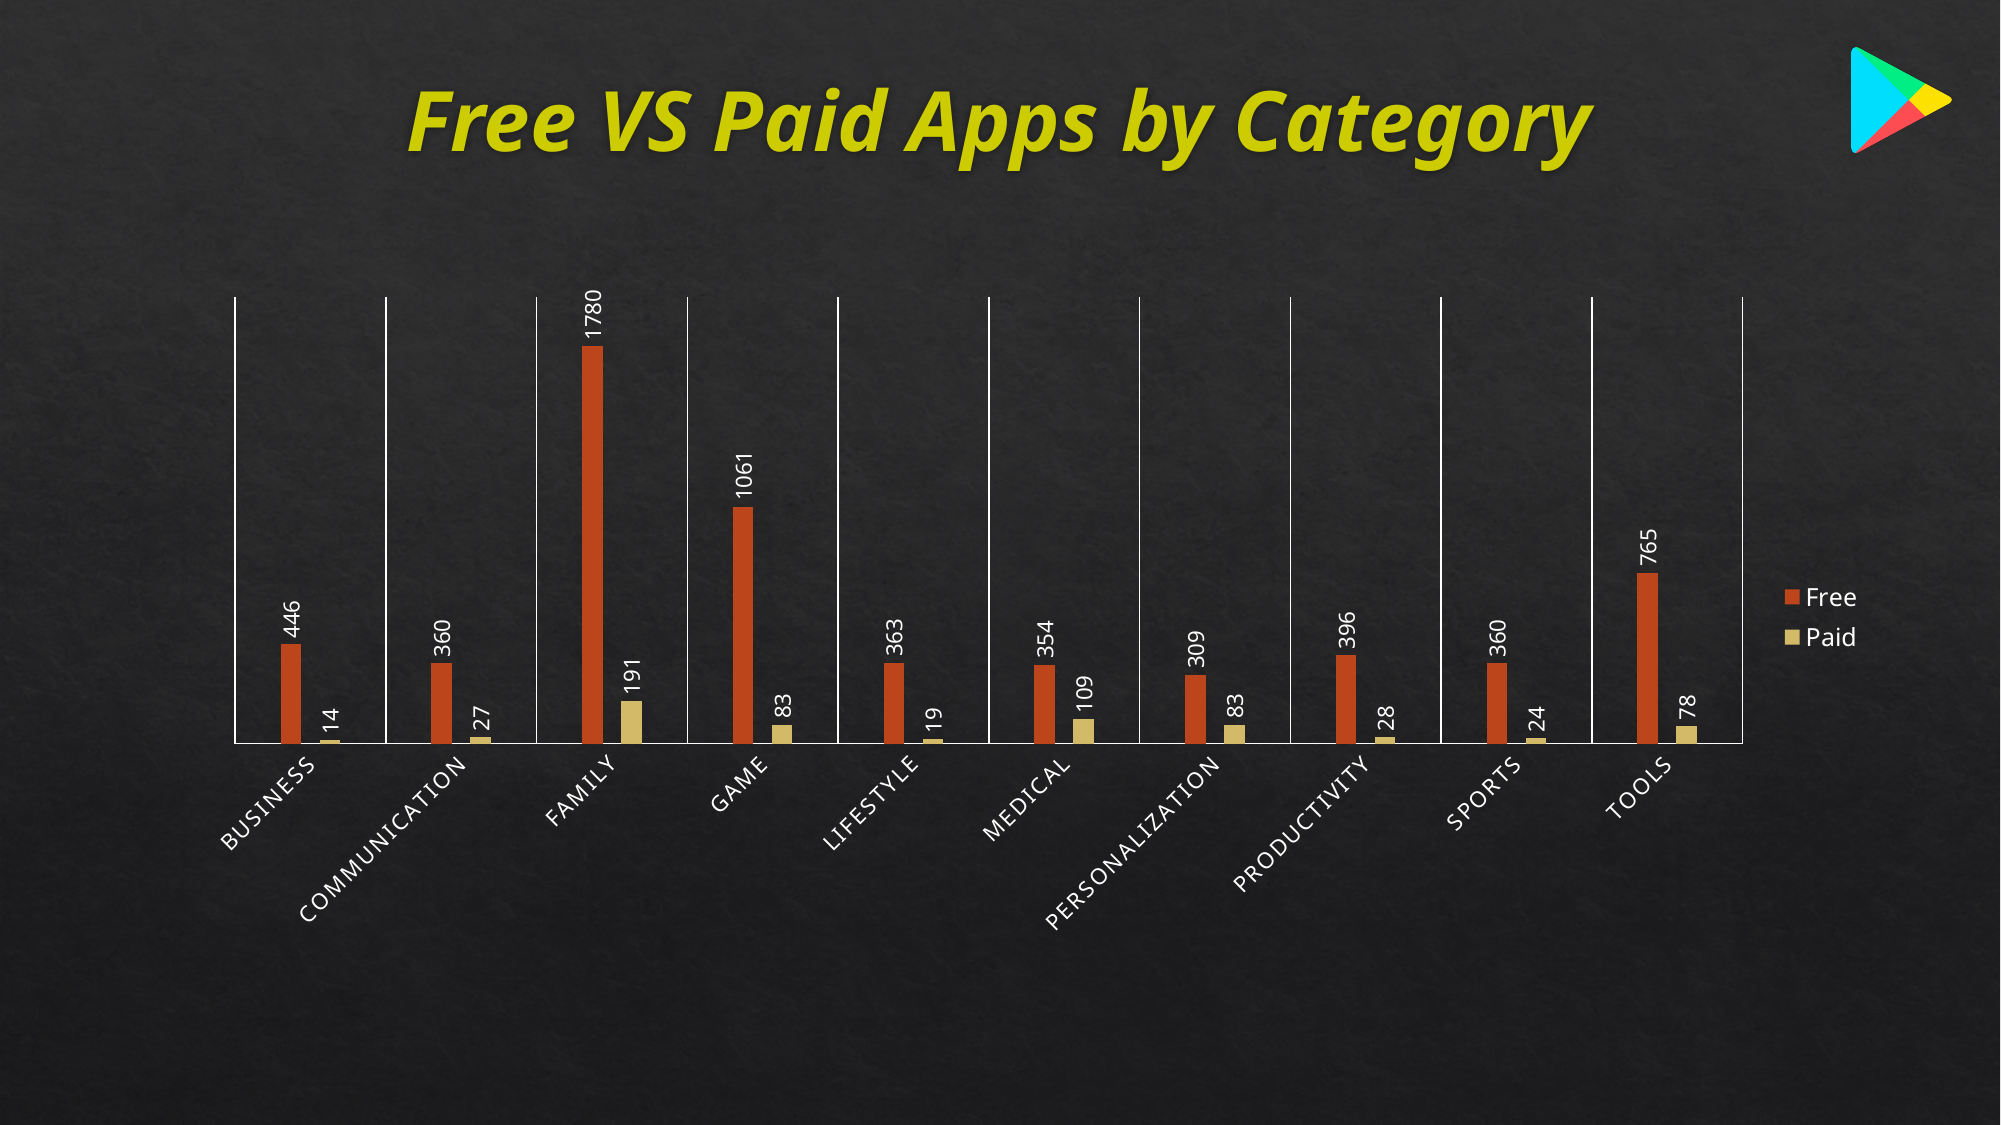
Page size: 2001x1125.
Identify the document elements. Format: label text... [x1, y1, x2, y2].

chart [179, 283, 1879, 951]
title Free VS Paid Apps by Category [150, 38, 1849, 198]
picture [1851, 46, 1952, 154]
